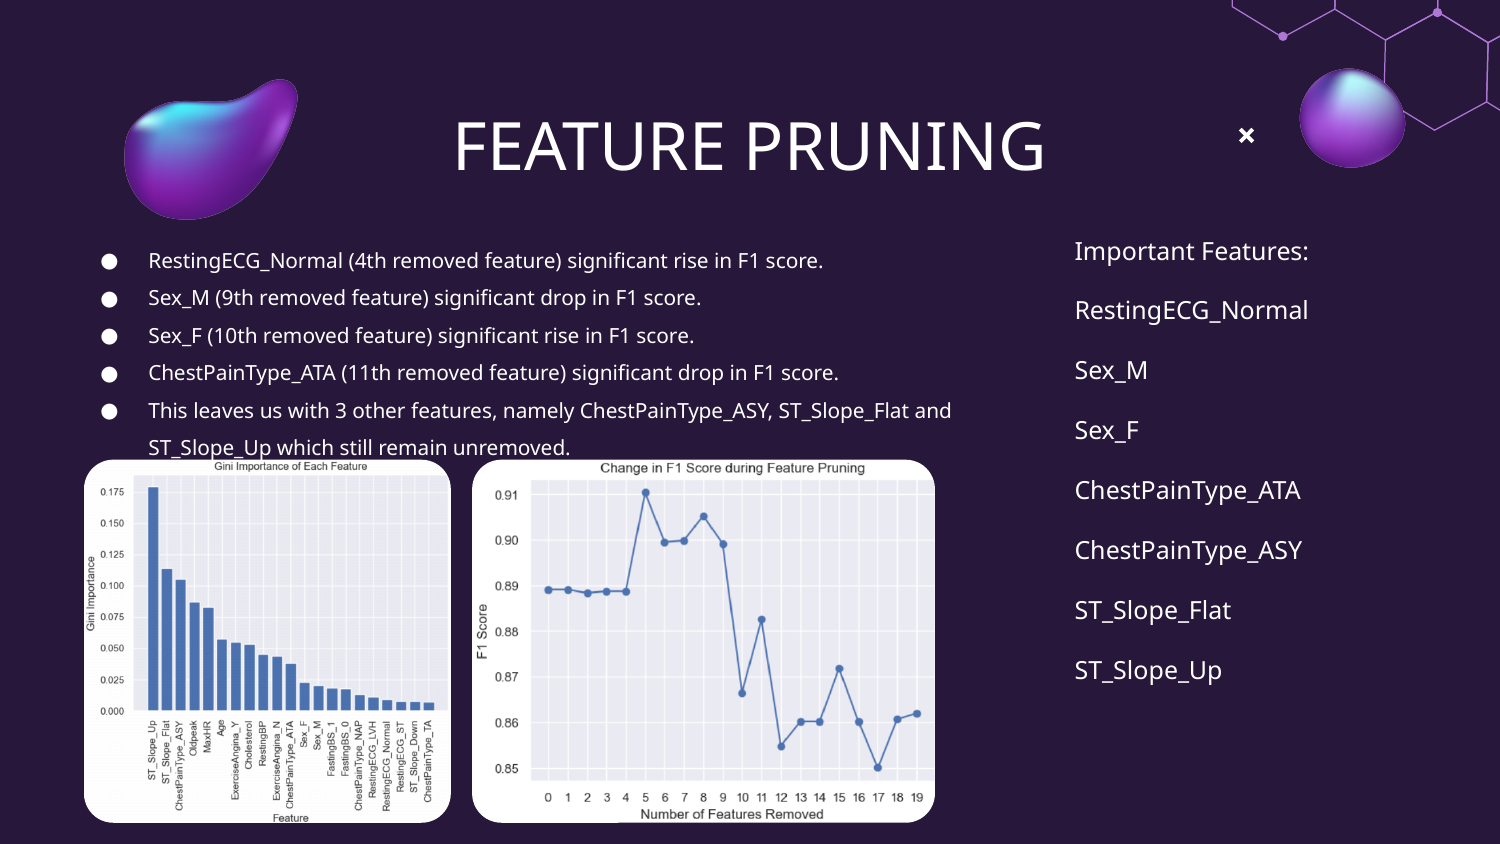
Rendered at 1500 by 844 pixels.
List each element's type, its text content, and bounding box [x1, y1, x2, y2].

title RestingECG_Normal (4th removed feature) significant rise in F1 score. Sex_M (9th removed feature) significant drop in F1 score. Sex_F (10th removed feature) significant rise in F1 score. ChestPainType_ATA (11th removed feature) significant drop in F1 score. This leaves us with 3 other features, namely ChestPainType_ASY, ST_Slope_Flat and ST_Slope_Up which still remain unremoved. [58, 219, 1035, 478]
picture [83, 459, 452, 823]
picture [1279, 48, 1424, 191]
title Important Features: RestingECG_Normal Sex_M Sex_F ChestPainType_ATA ChestPainType_ASY ST_Slope_Flat ST_Slope_Up [1059, 219, 1500, 592]
picture [471, 459, 936, 823]
picture [104, 51, 331, 219]
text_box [1240, 128, 1254, 142]
title FEATURE PRUNING [318, 88, 1356, 183]
